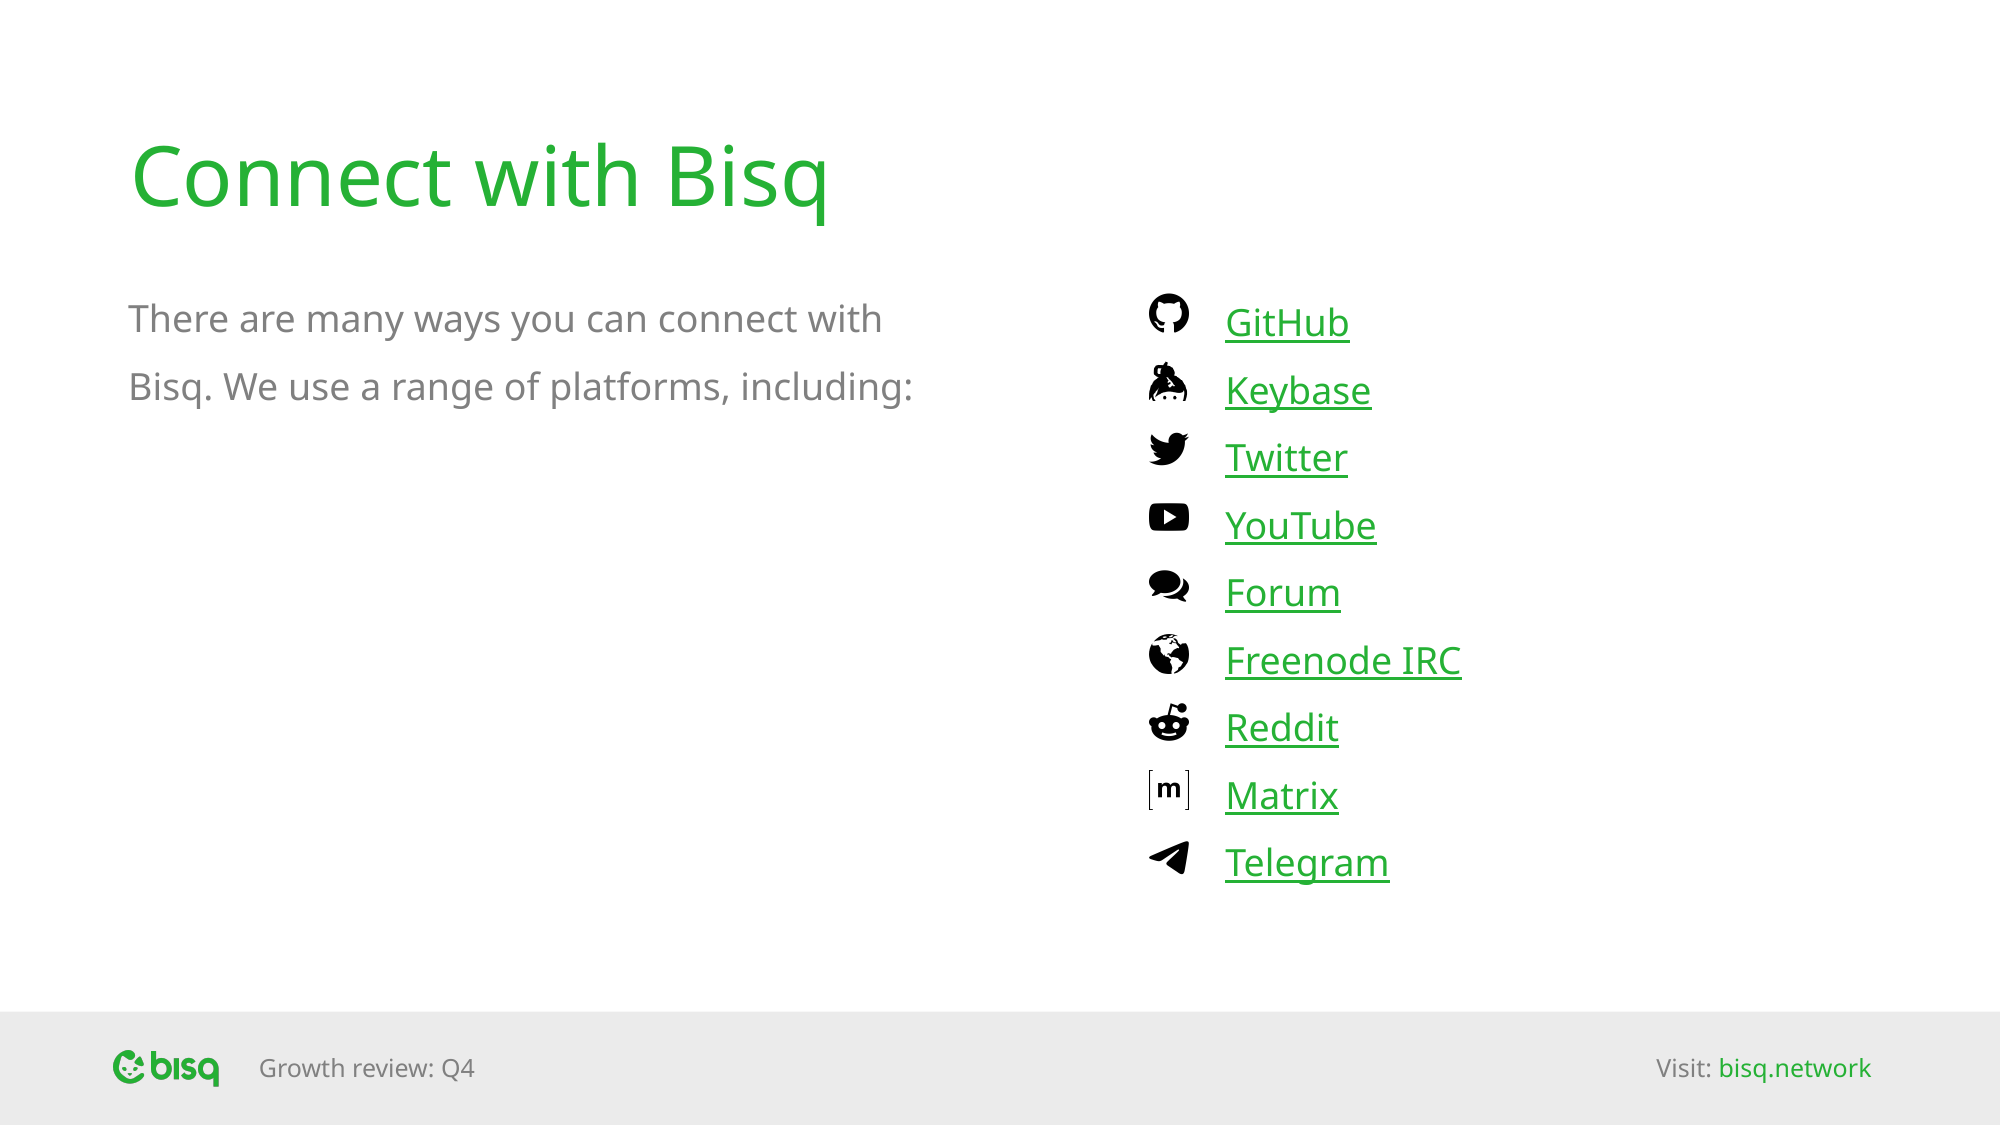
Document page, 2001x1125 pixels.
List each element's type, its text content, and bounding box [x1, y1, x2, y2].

picture [113, 1050, 219, 1087]
text_box Growth review: Q4 [244, 1045, 641, 1091]
text_box [0, 1011, 2000, 1125]
text_box GitHub Keybase Twitter YouTube Forum Freenode IRC Reddit Matrix Telegram [1210, 269, 1887, 892]
picture [1149, 497, 1189, 537]
picture [1149, 770, 1189, 810]
picture [1149, 634, 1189, 674]
picture [1149, 293, 1189, 333]
picture [1149, 566, 1189, 606]
text_box There are many ways you can connect with Bisq. We use a range of platforms, including: [113, 265, 940, 416]
picture [1149, 429, 1189, 469]
picture [1149, 838, 1189, 878]
picture [1149, 361, 1189, 401]
picture [1149, 702, 1189, 742]
text_box Visit: bisq.network [1490, 1045, 1887, 1091]
text_box Connect with Bisq [115, 115, 1885, 231]
